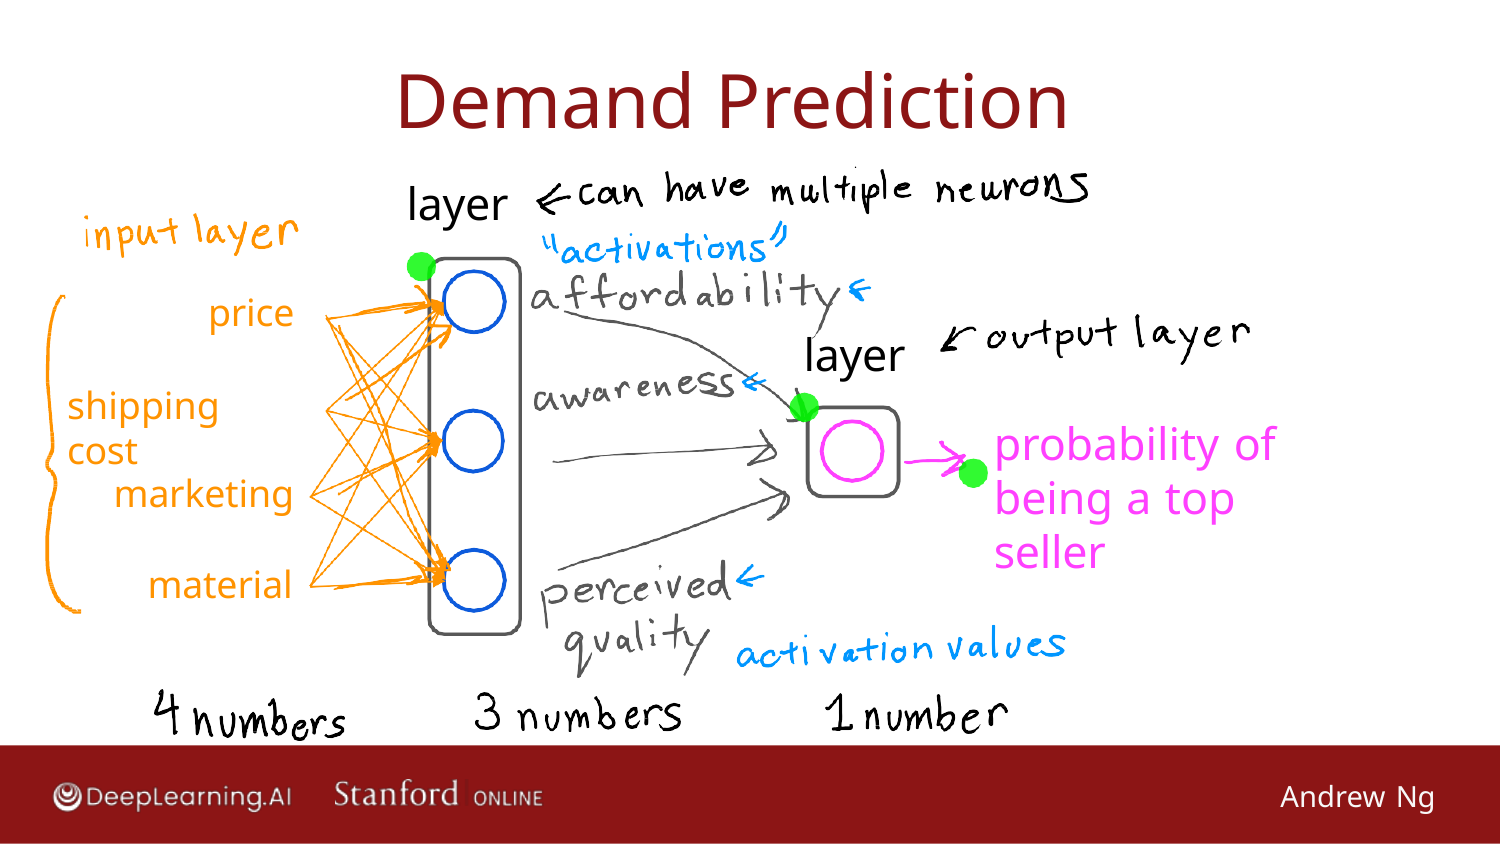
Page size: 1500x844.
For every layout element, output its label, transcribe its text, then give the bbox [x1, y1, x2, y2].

text_box [45, 294, 82, 614]
picture [1134, 314, 1250, 365]
text_box marketing [111, 467, 188, 515]
title Demand Prediction [80, 0, 1420, 195]
picture [154, 689, 179, 735]
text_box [536, 166, 1089, 215]
text_box shipping cost [65, 380, 188, 473]
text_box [530, 168, 1117, 679]
text_box material [145, 559, 188, 607]
picture [193, 213, 522, 636]
text_box probability of being a top seller [1121, 413, 1358, 578]
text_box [0, 692, 1500, 844]
text_box layer price [206, 172, 523, 213]
picture [83, 214, 178, 259]
